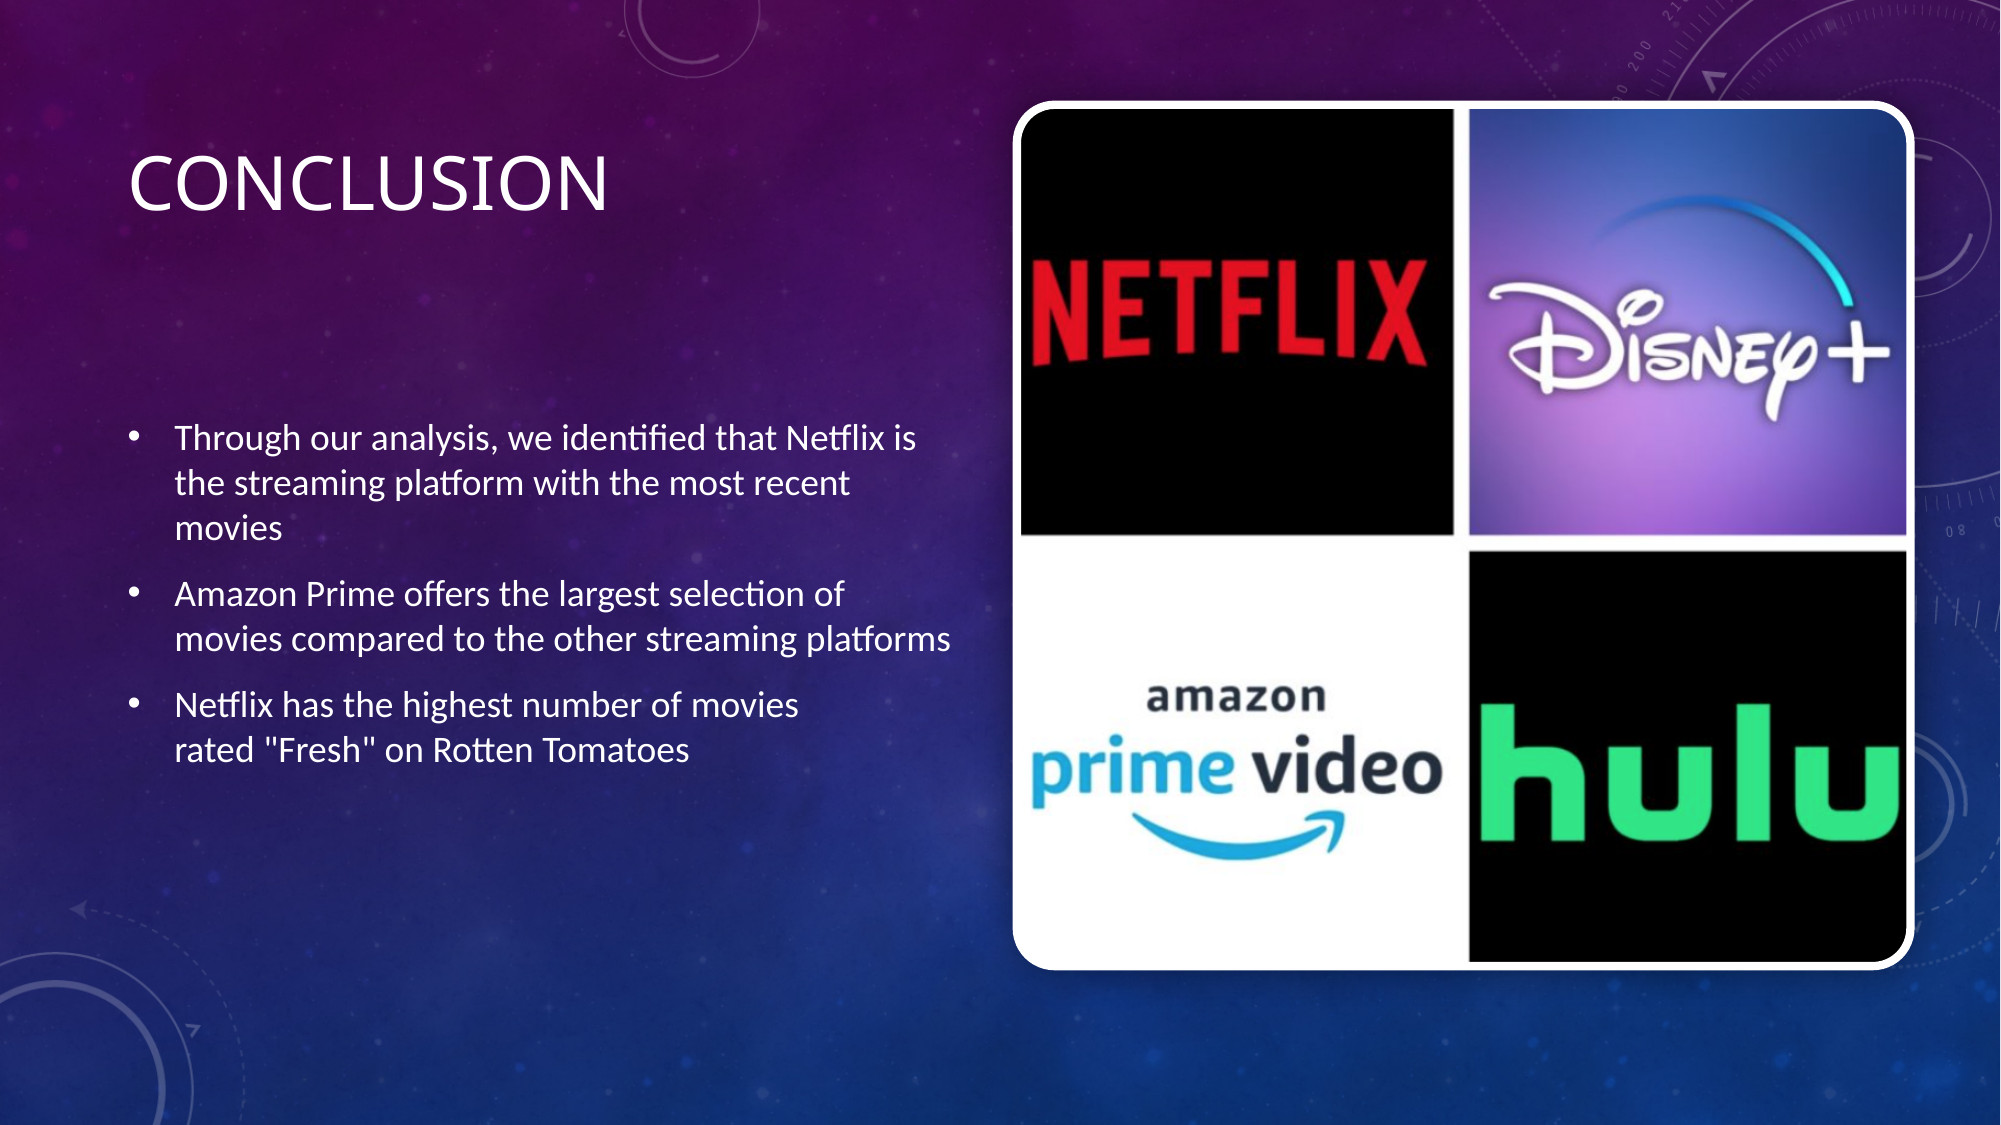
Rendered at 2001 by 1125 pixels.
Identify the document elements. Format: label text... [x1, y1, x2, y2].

picture [0, 0, 2001, 1125]
list Through our analysis, we identified that Netflix is the streaming platform with the most recent movies Amazon Prime offers the largest selection of movies compared to the other streaming platforms Netflix has the highest number of movies rated "Fresh" on Rotten Tomatoes [112, 292, 969, 891]
title Conclusion [112, 60, 969, 292]
